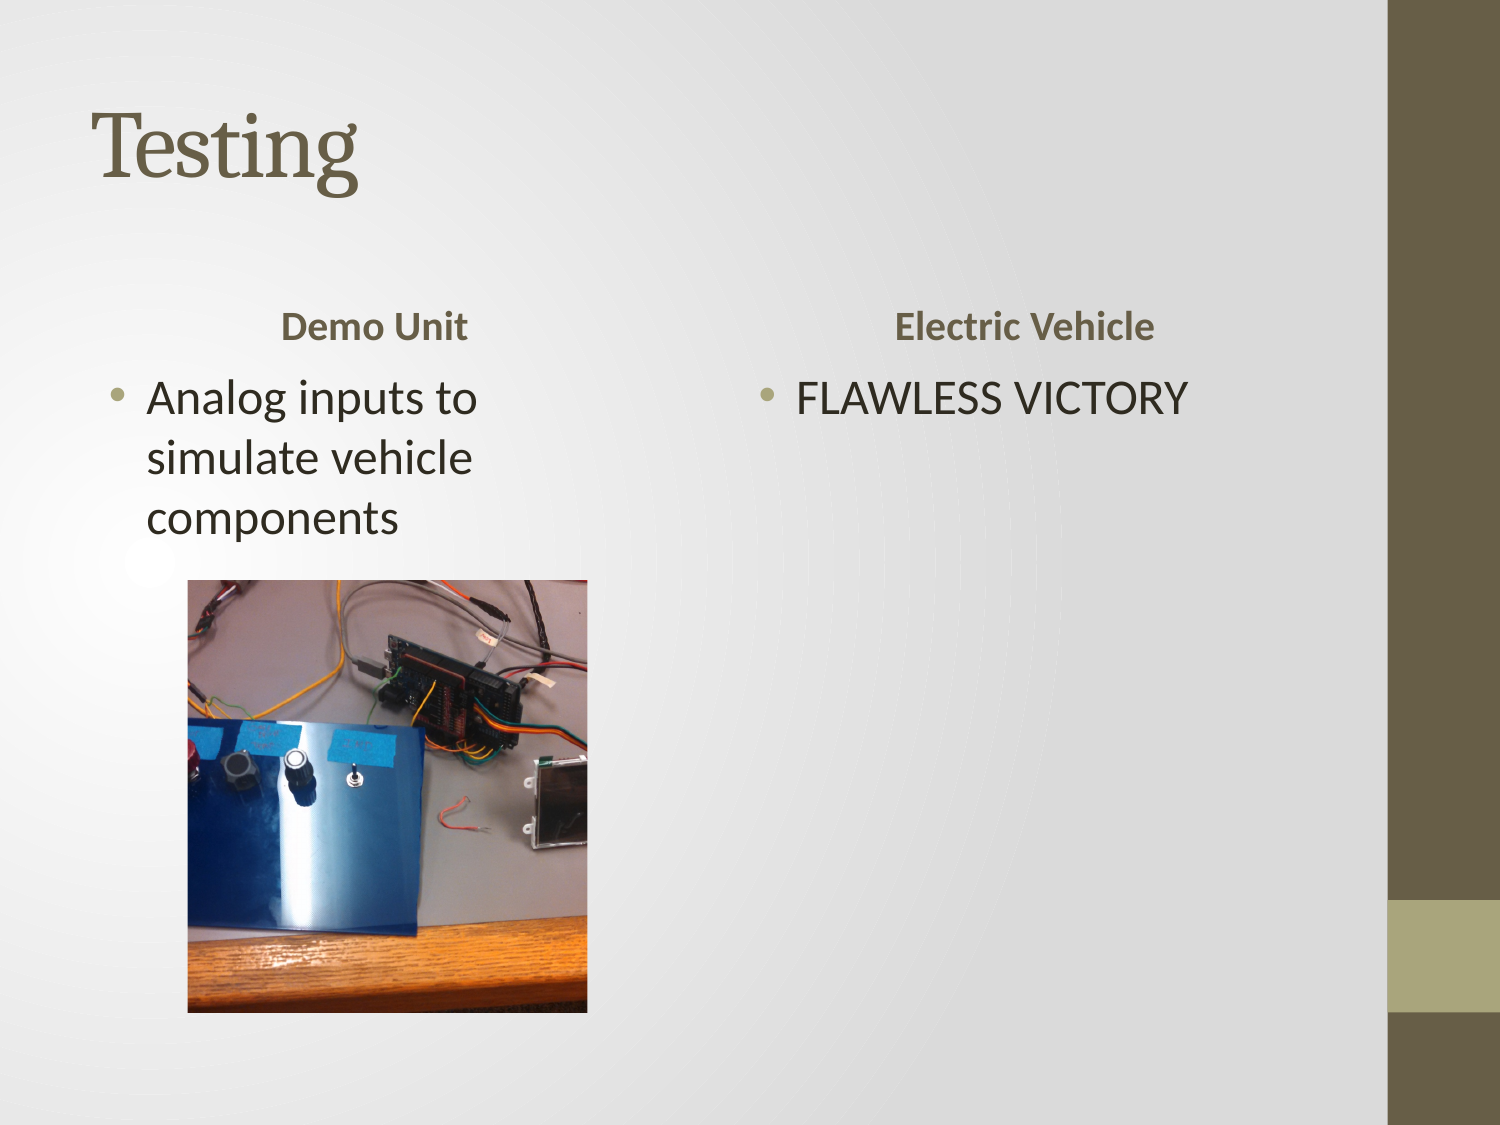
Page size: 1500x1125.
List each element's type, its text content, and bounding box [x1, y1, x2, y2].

list FLAWLESS VICTORY [725, 356, 1325, 1005]
list Electric Vehicle [725, 251, 1325, 356]
list Demo Unit [75, 251, 675, 356]
list Analog inputs to simulate vehicle components [75, 356, 675, 1005]
title Testing [75, 45, 1325, 233]
picture [186, 579, 588, 1013]
